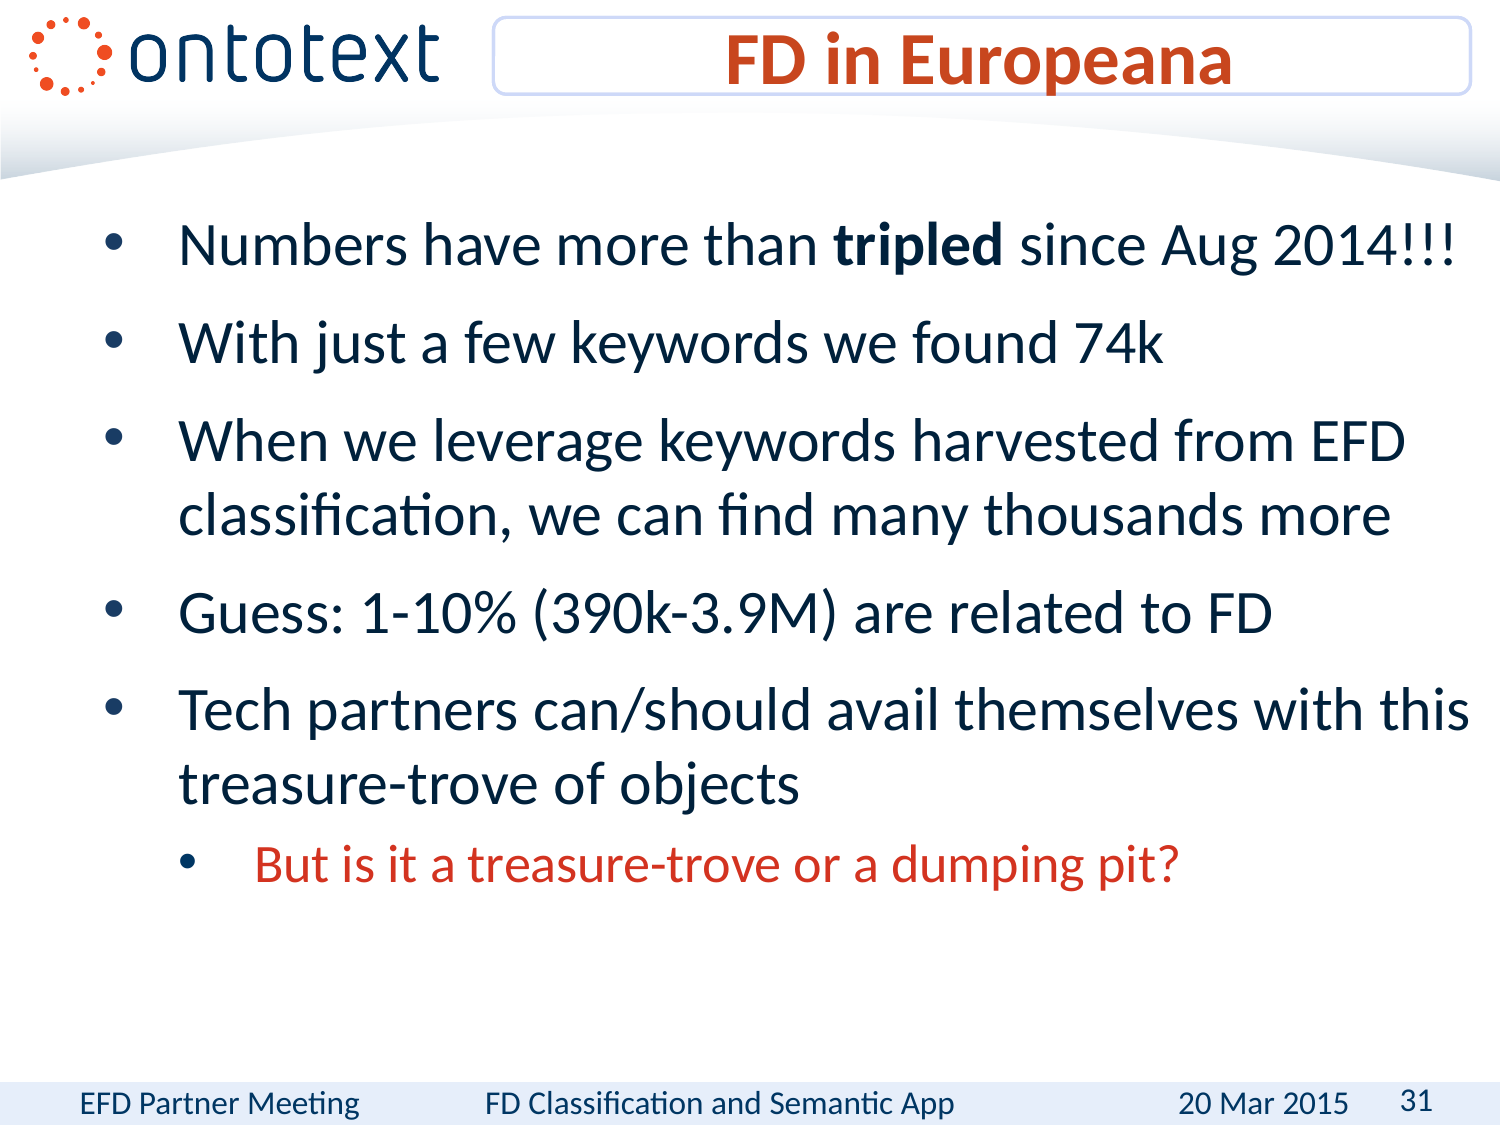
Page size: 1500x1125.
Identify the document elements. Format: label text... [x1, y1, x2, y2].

list Numbers have more than tripled since Aug 2014!!! With just a few keywords we found 74k When we leverage keywords harvested from EFD classification, we can find many thousands more Guess: 1-10% (390k-3.9M) are related to FD Tech partners can/should avail themselves with this treasure-trove of objects But is it a treasure-trove or a dumping pit? [88, 196, 1500, 1000]
title FD in Europeana [489, 1, 1471, 114]
picture [29, 17, 439, 96]
